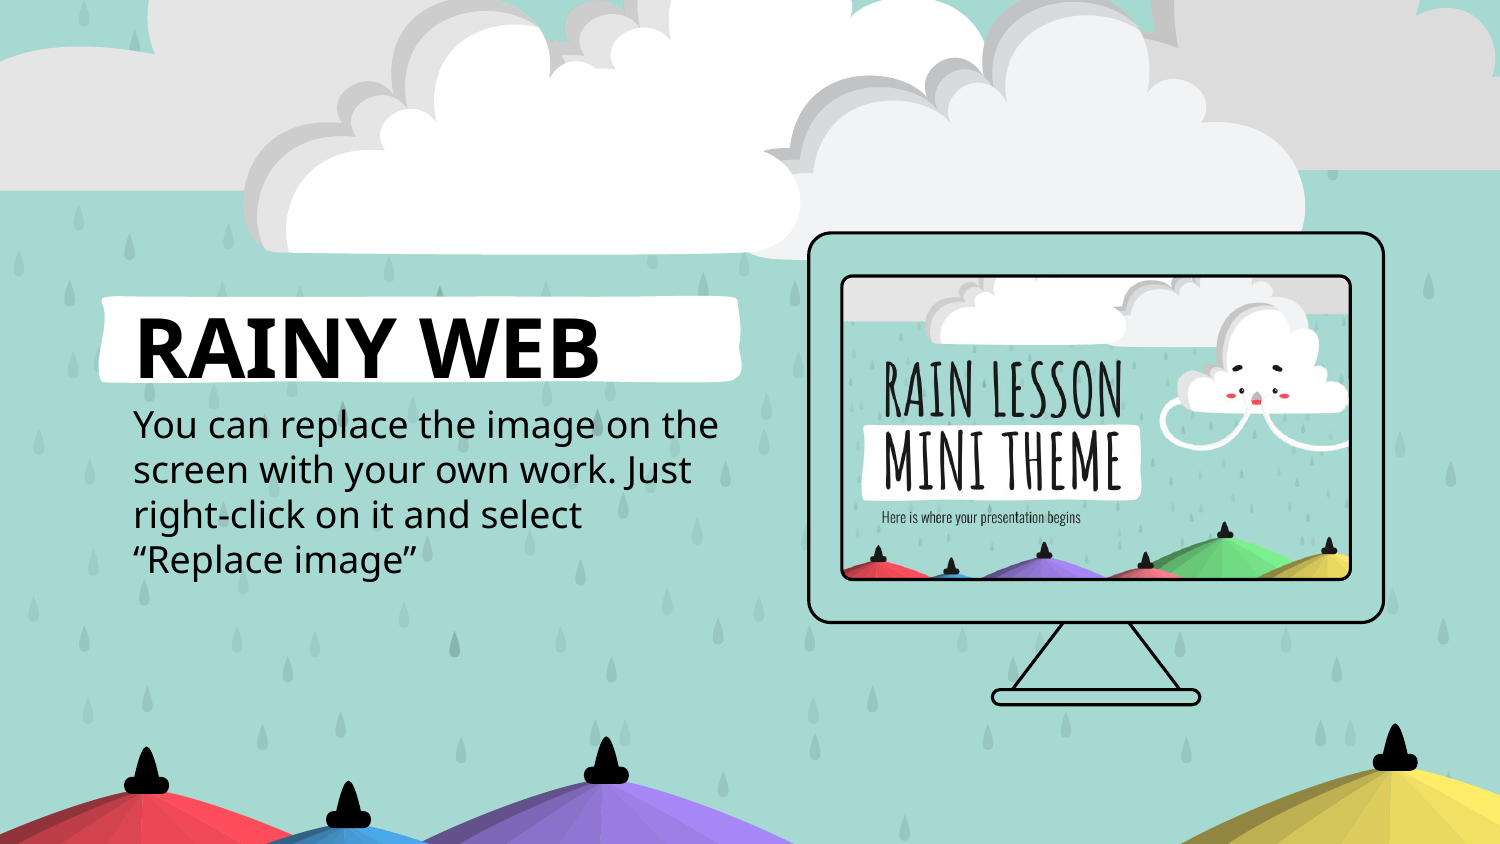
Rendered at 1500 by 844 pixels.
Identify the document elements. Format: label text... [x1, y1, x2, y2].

text_box [98, 296, 740, 383]
subtitle You can replace the image on the screen with your own work. Just right-click on it and select “Replace image” [118, 386, 750, 552]
title RAINY WEB [118, 279, 750, 374]
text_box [808, 232, 1384, 705]
picture [841, 275, 1351, 580]
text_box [0, 0, 1500, 262]
